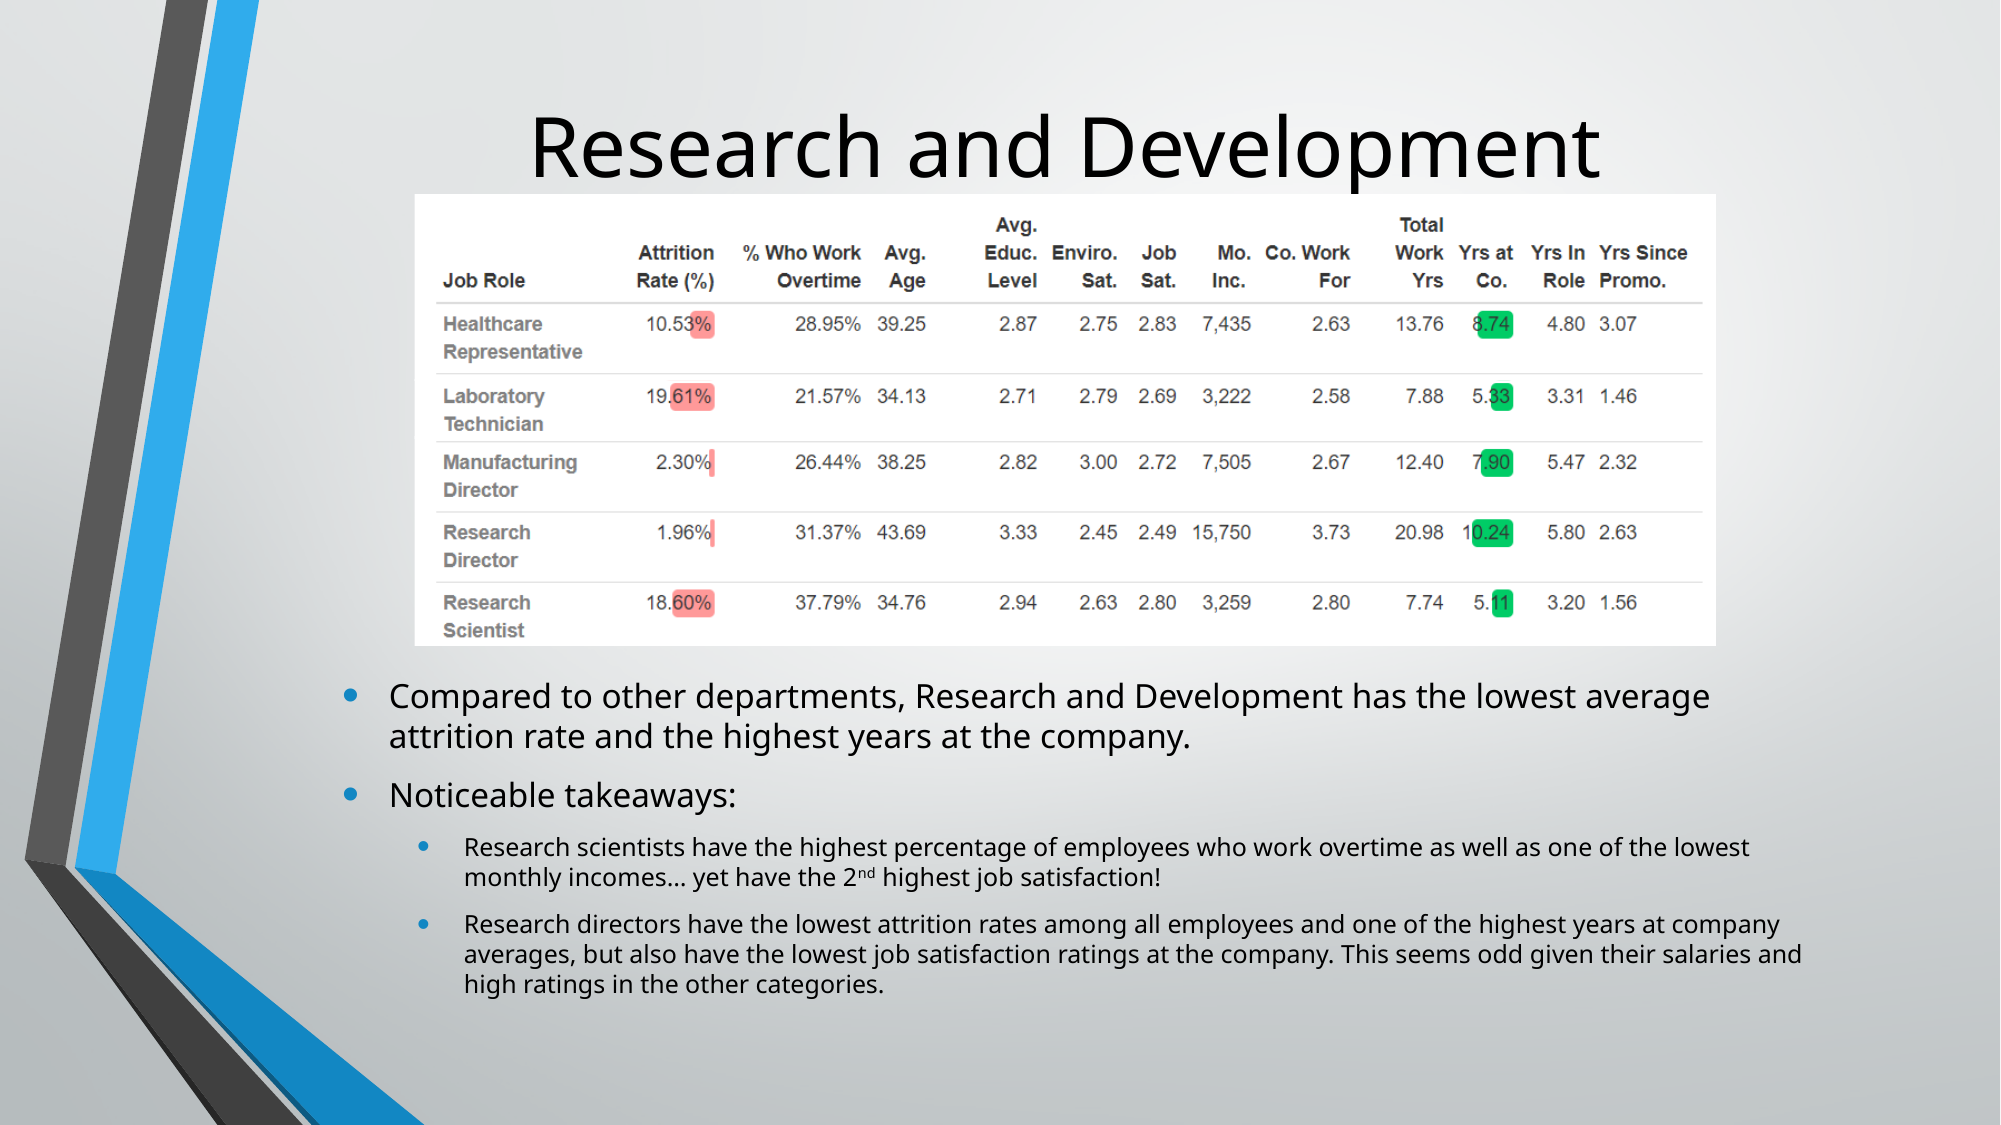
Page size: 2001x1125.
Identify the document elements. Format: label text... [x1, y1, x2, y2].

list Compared to other departments, Research and Development has the lowest average attrition rate and the highest years at the company. Noticeable takeaways: Research scientists have the highest percentage of employees who work overtime as well as one of the lowest monthly incomes… yet have the 2nd highest job satisfaction! Research directors have the lowest attrition rates among all employees and one of the highest years at company averages, but also have the lowest job satisfaction ratings at the company. This seems odd given their salaries and high ratings in the other categories. [327, 667, 1828, 1038]
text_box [414, 193, 1717, 646]
text_box Research and Development [243, 0, 1887, 288]
